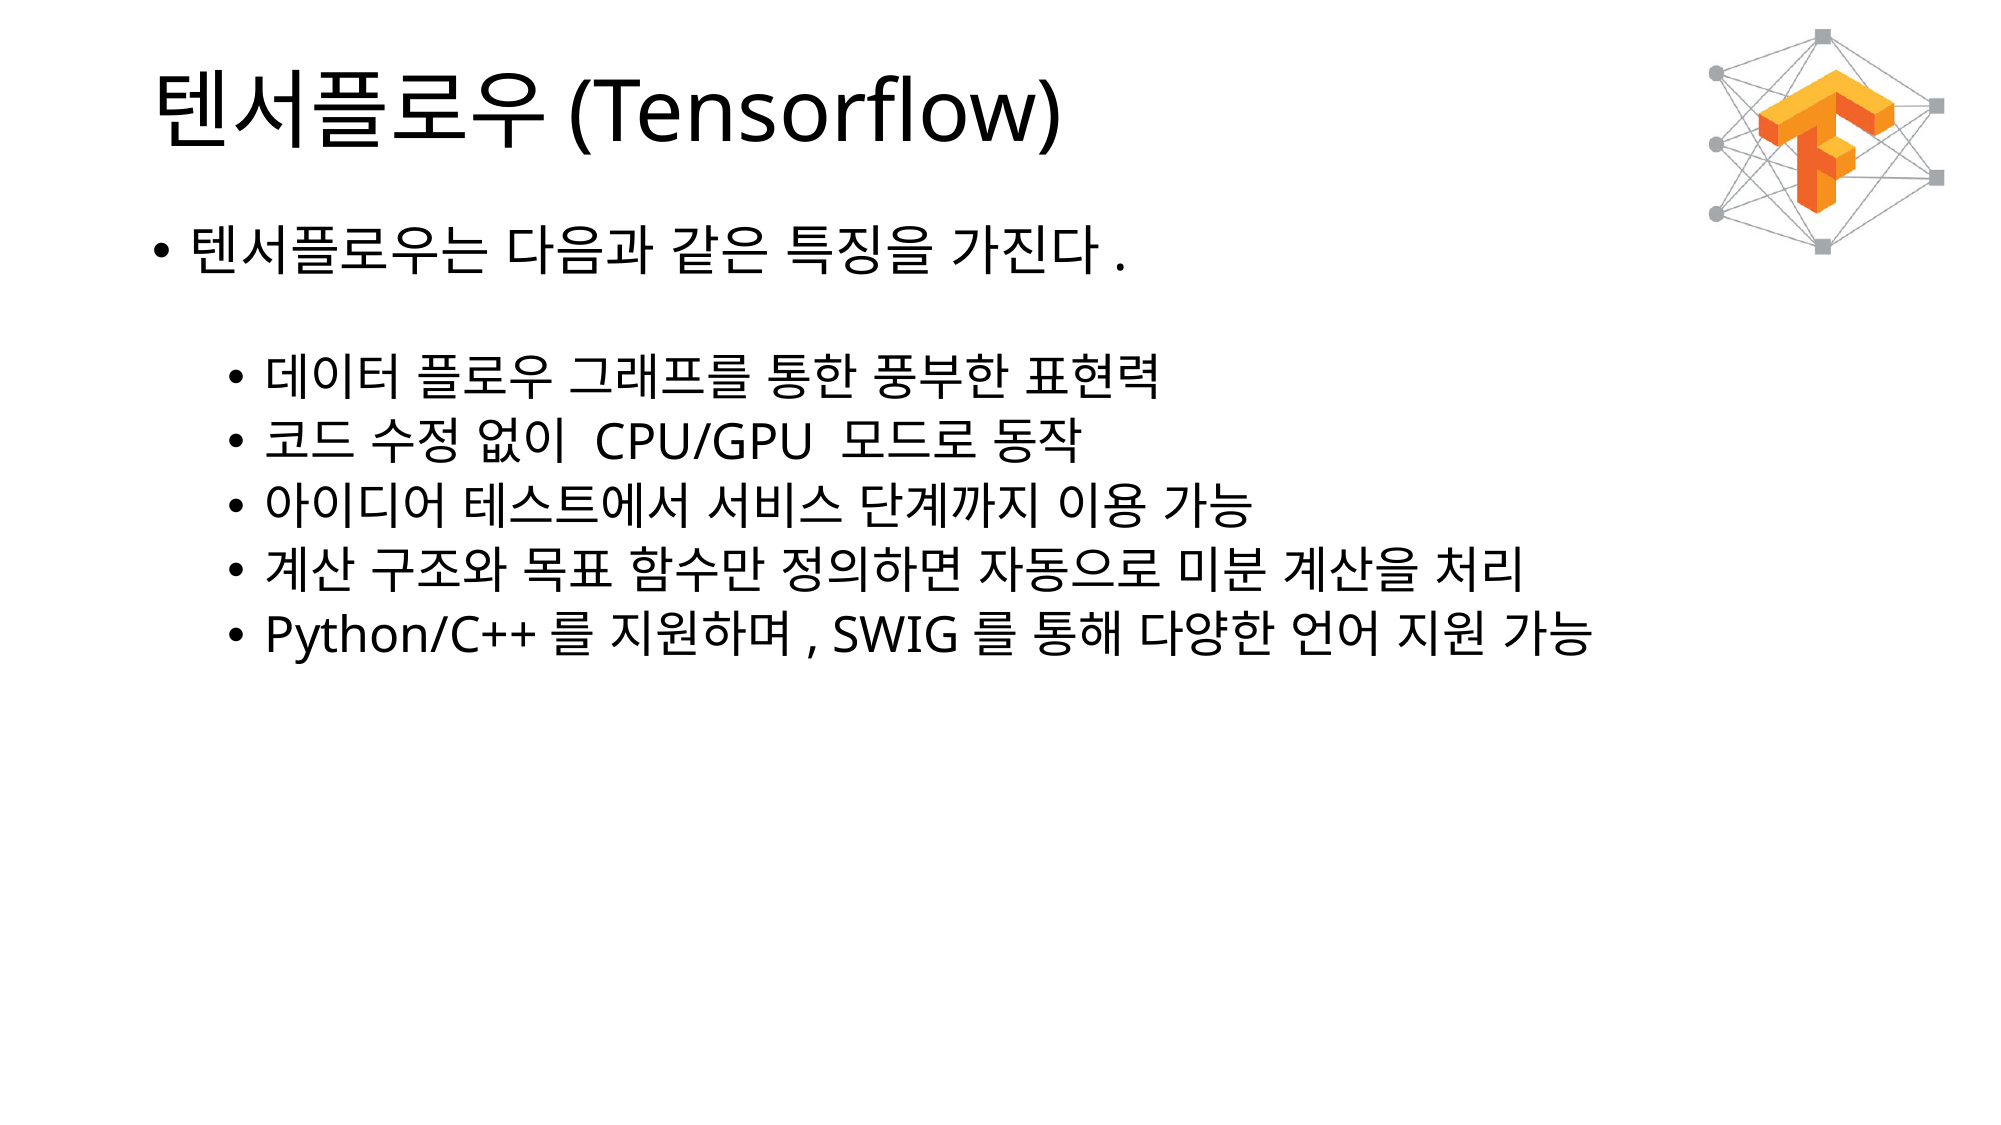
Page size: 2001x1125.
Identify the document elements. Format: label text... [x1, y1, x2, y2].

picture [1699, 22, 1950, 258]
list 텐서플로우는 다음과 같은 특징을 가진다. 데이터 플로우 그래프를 통한 풍부한 표현력 코드 수정 없이 CPU/GPU 모드로 동작 아이디어 테스트에서 서비스 단계까지 이용 가능 계산 구조와 목표 함수만 정의하면 자동으로 미분 계산을 처리 Python/C++를 지원하며, SWIG를 통해 다양한 언어 지원 가능 [137, 215, 1863, 717]
title 텐서플로우(Tensorflow) [137, 59, 1699, 169]
